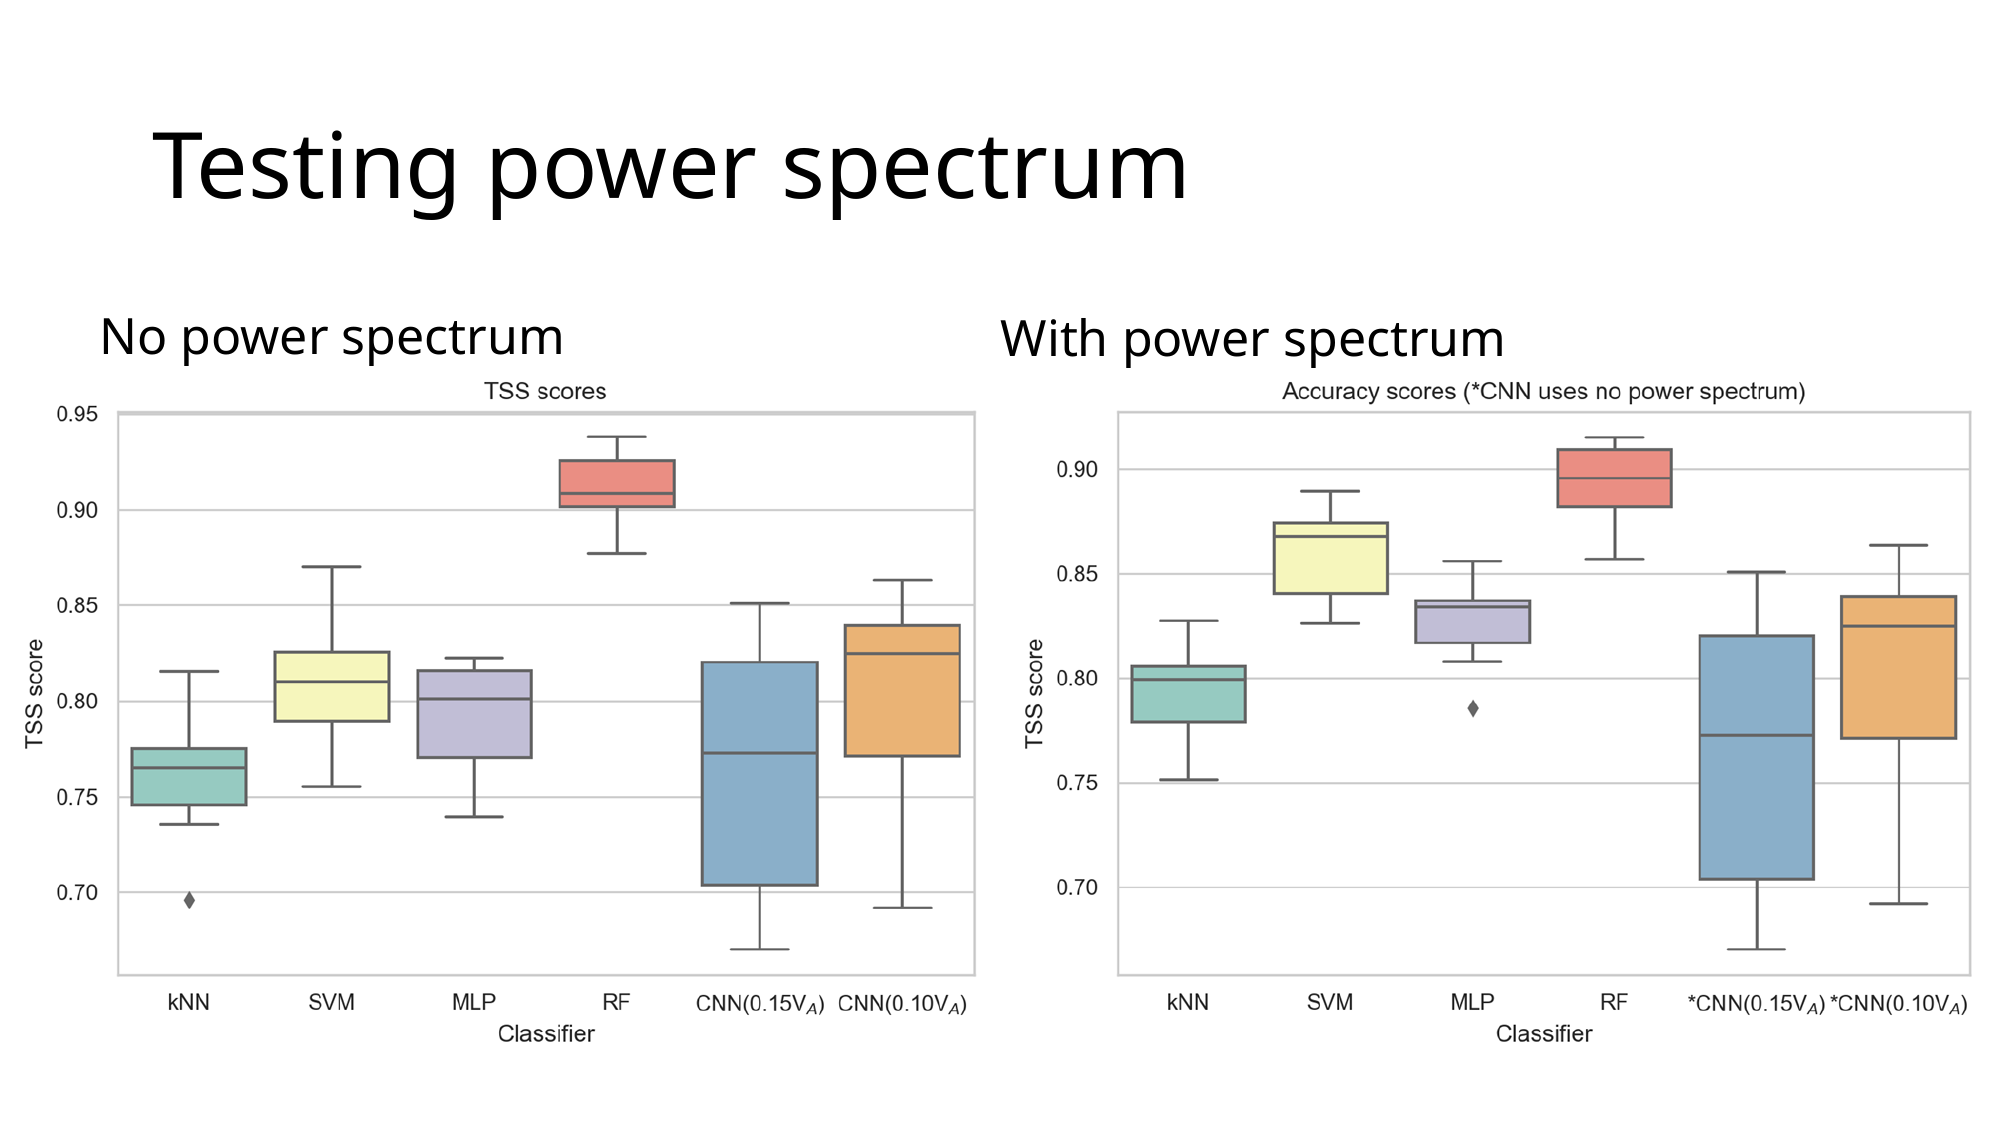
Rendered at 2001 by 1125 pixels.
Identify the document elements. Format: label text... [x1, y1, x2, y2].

title Testing power spectrum [137, 59, 1863, 278]
text_box No power spectrum [84, 297, 581, 356]
picture [0, 356, 2000, 1072]
text_box With power spectrum [985, 299, 1522, 356]
